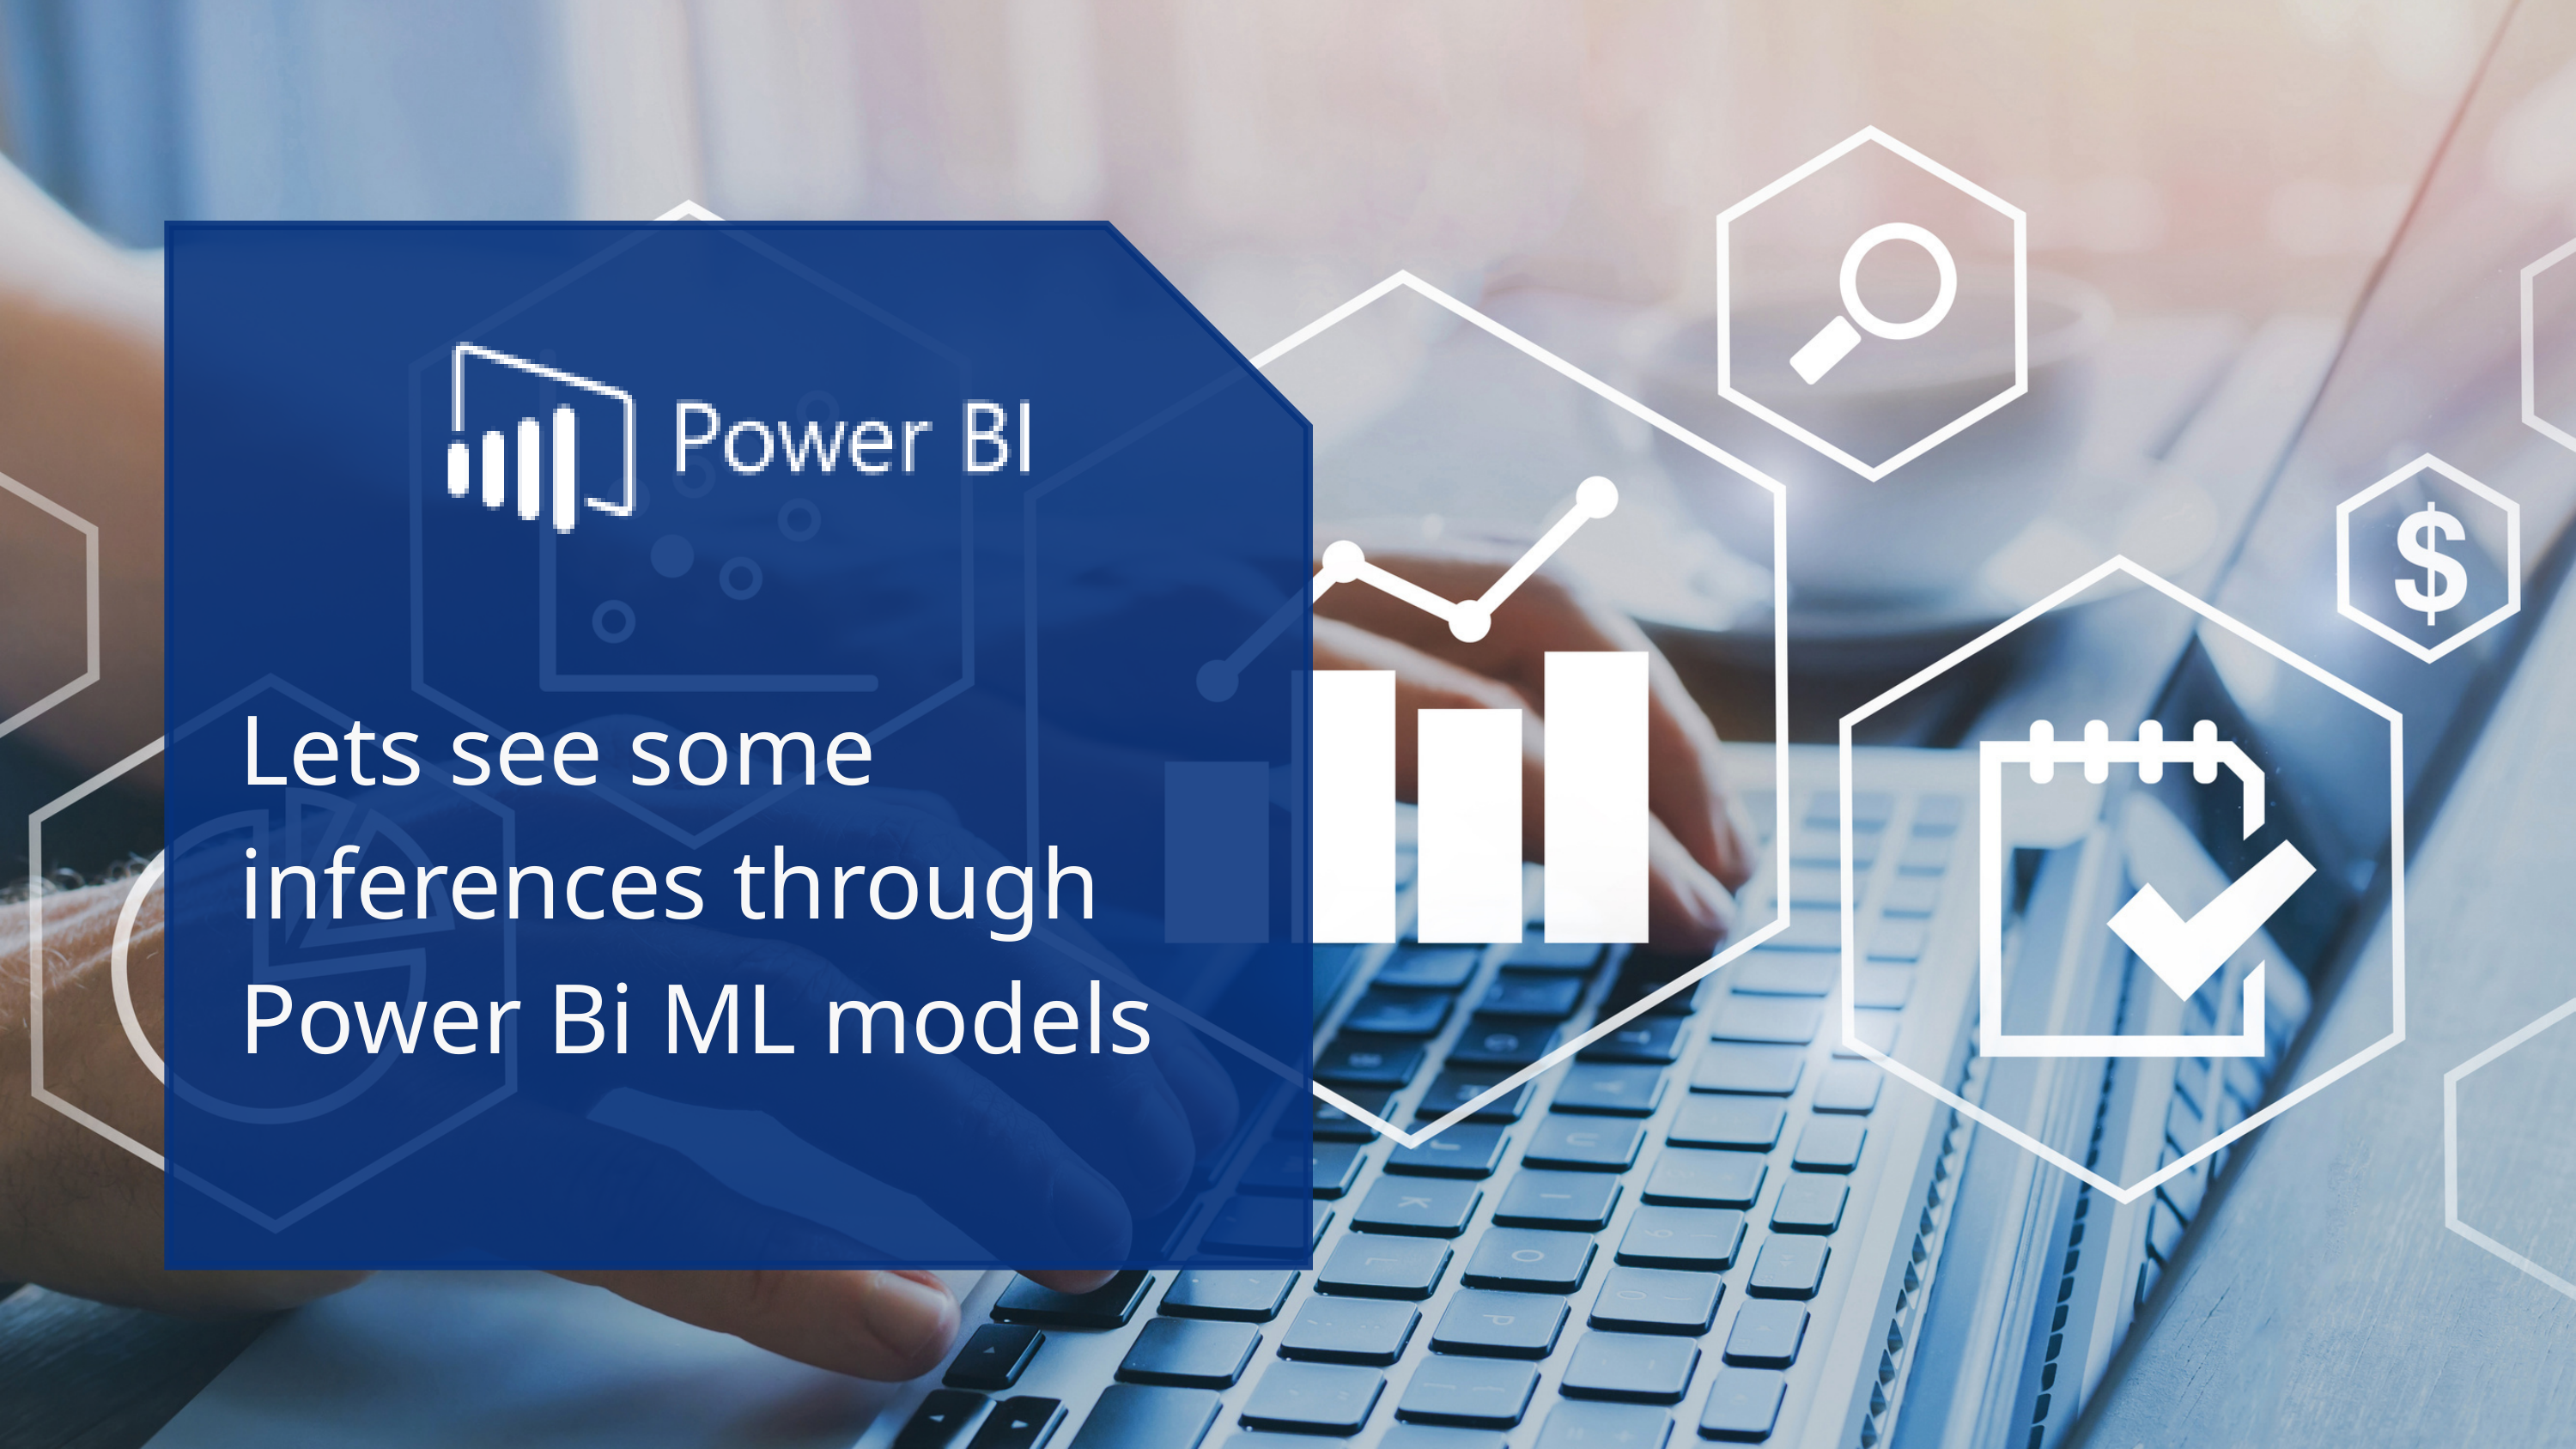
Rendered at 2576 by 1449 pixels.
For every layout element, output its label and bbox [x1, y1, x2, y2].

text_box [0, 0, 2576, 1449]
text_box [164, 220, 1313, 1270]
